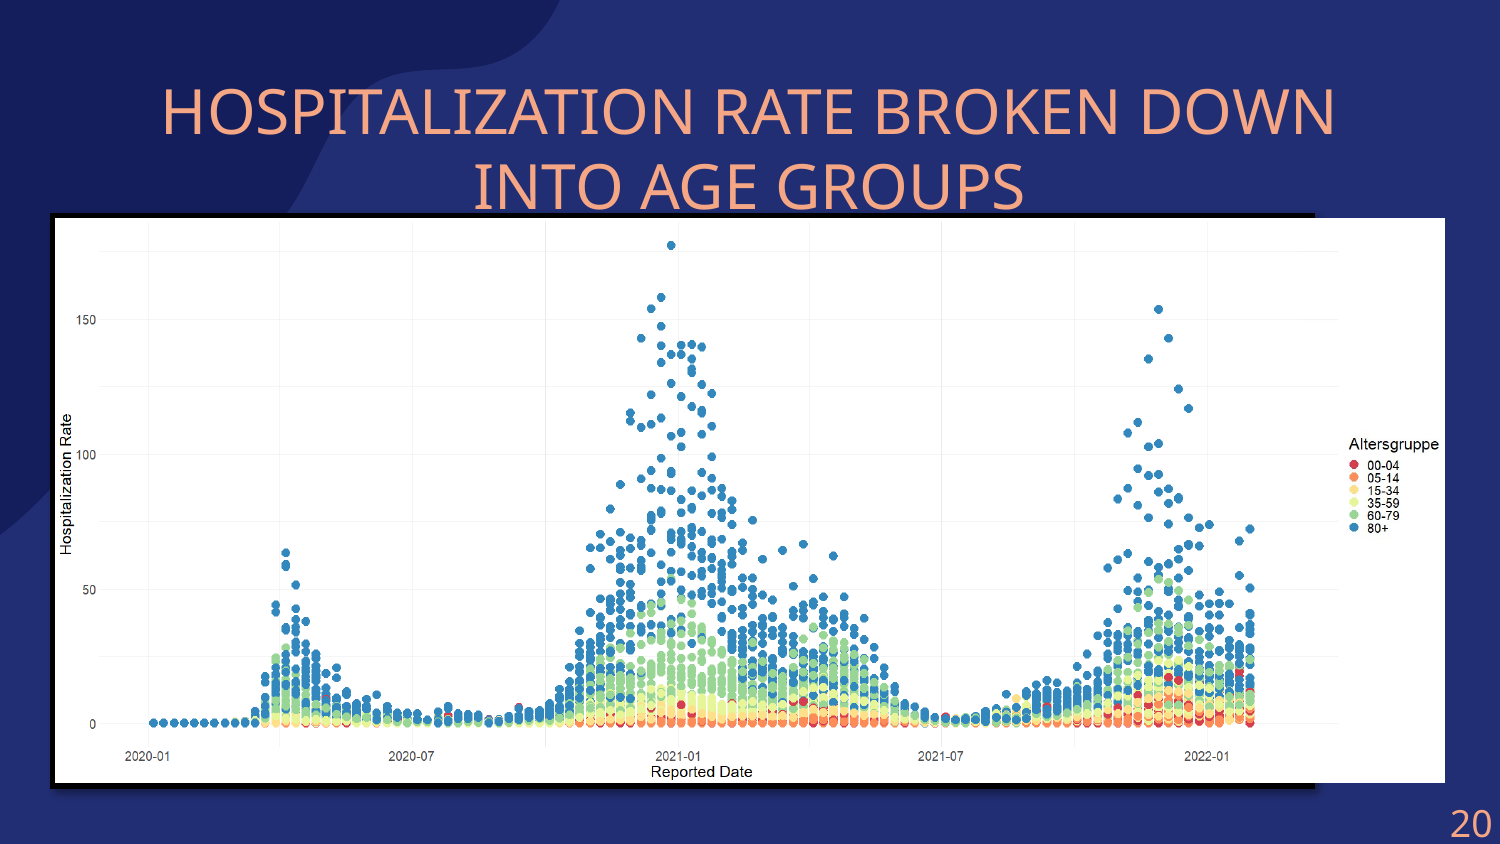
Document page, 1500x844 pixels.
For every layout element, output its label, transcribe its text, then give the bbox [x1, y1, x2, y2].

text_box 20 [1435, 792, 1500, 844]
title HOSPITALIZATION RATE BROKEN DOWN INTO AGE GROUPS [77, 56, 1423, 181]
picture [55, 218, 1445, 783]
